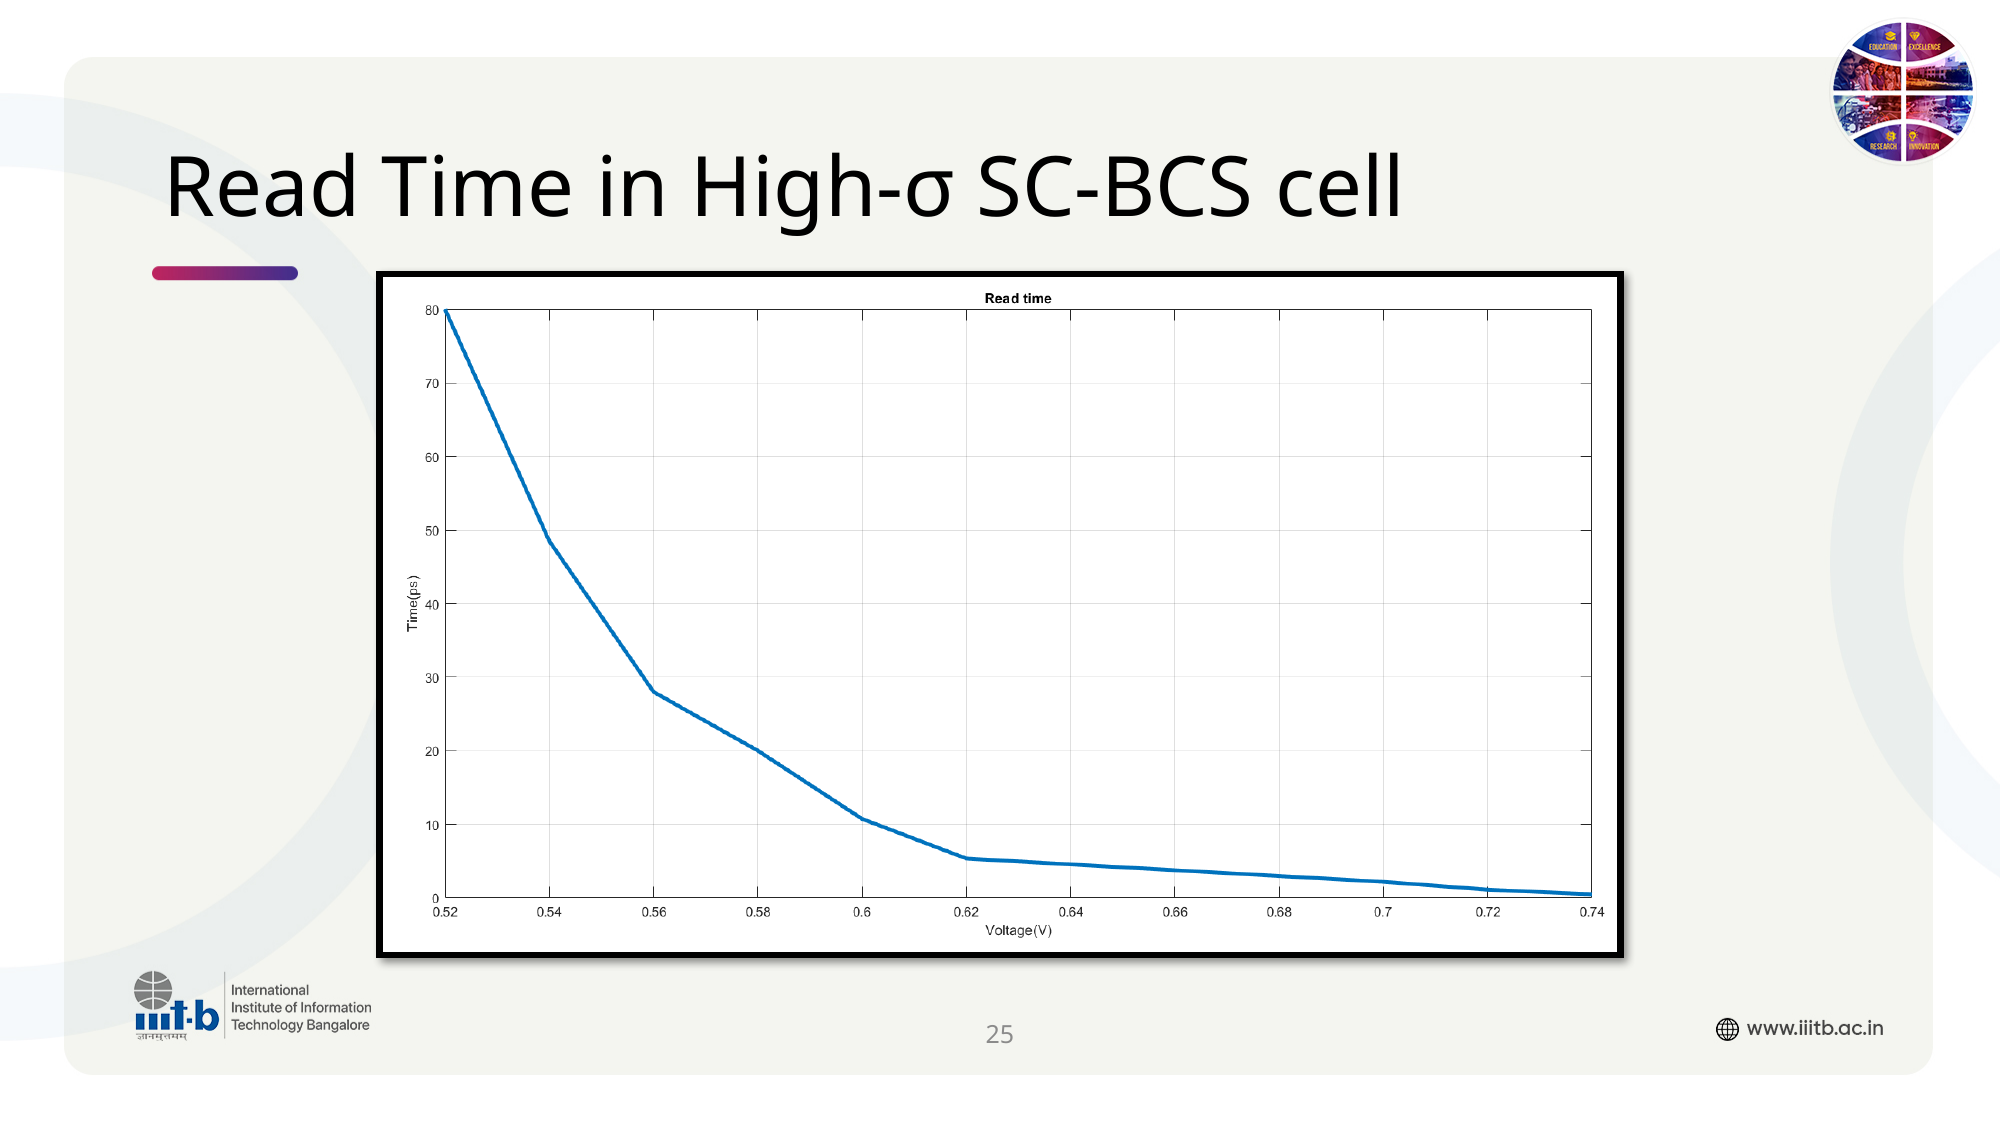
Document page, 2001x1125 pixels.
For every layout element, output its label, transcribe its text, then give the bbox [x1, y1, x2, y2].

slide_number 25 [953, 1005, 1047, 1066]
picture [0, 4, 2000, 1125]
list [382, 276, 1618, 952]
title Read Time in High-σ SC-BCS cell [148, 118, 1874, 261]
